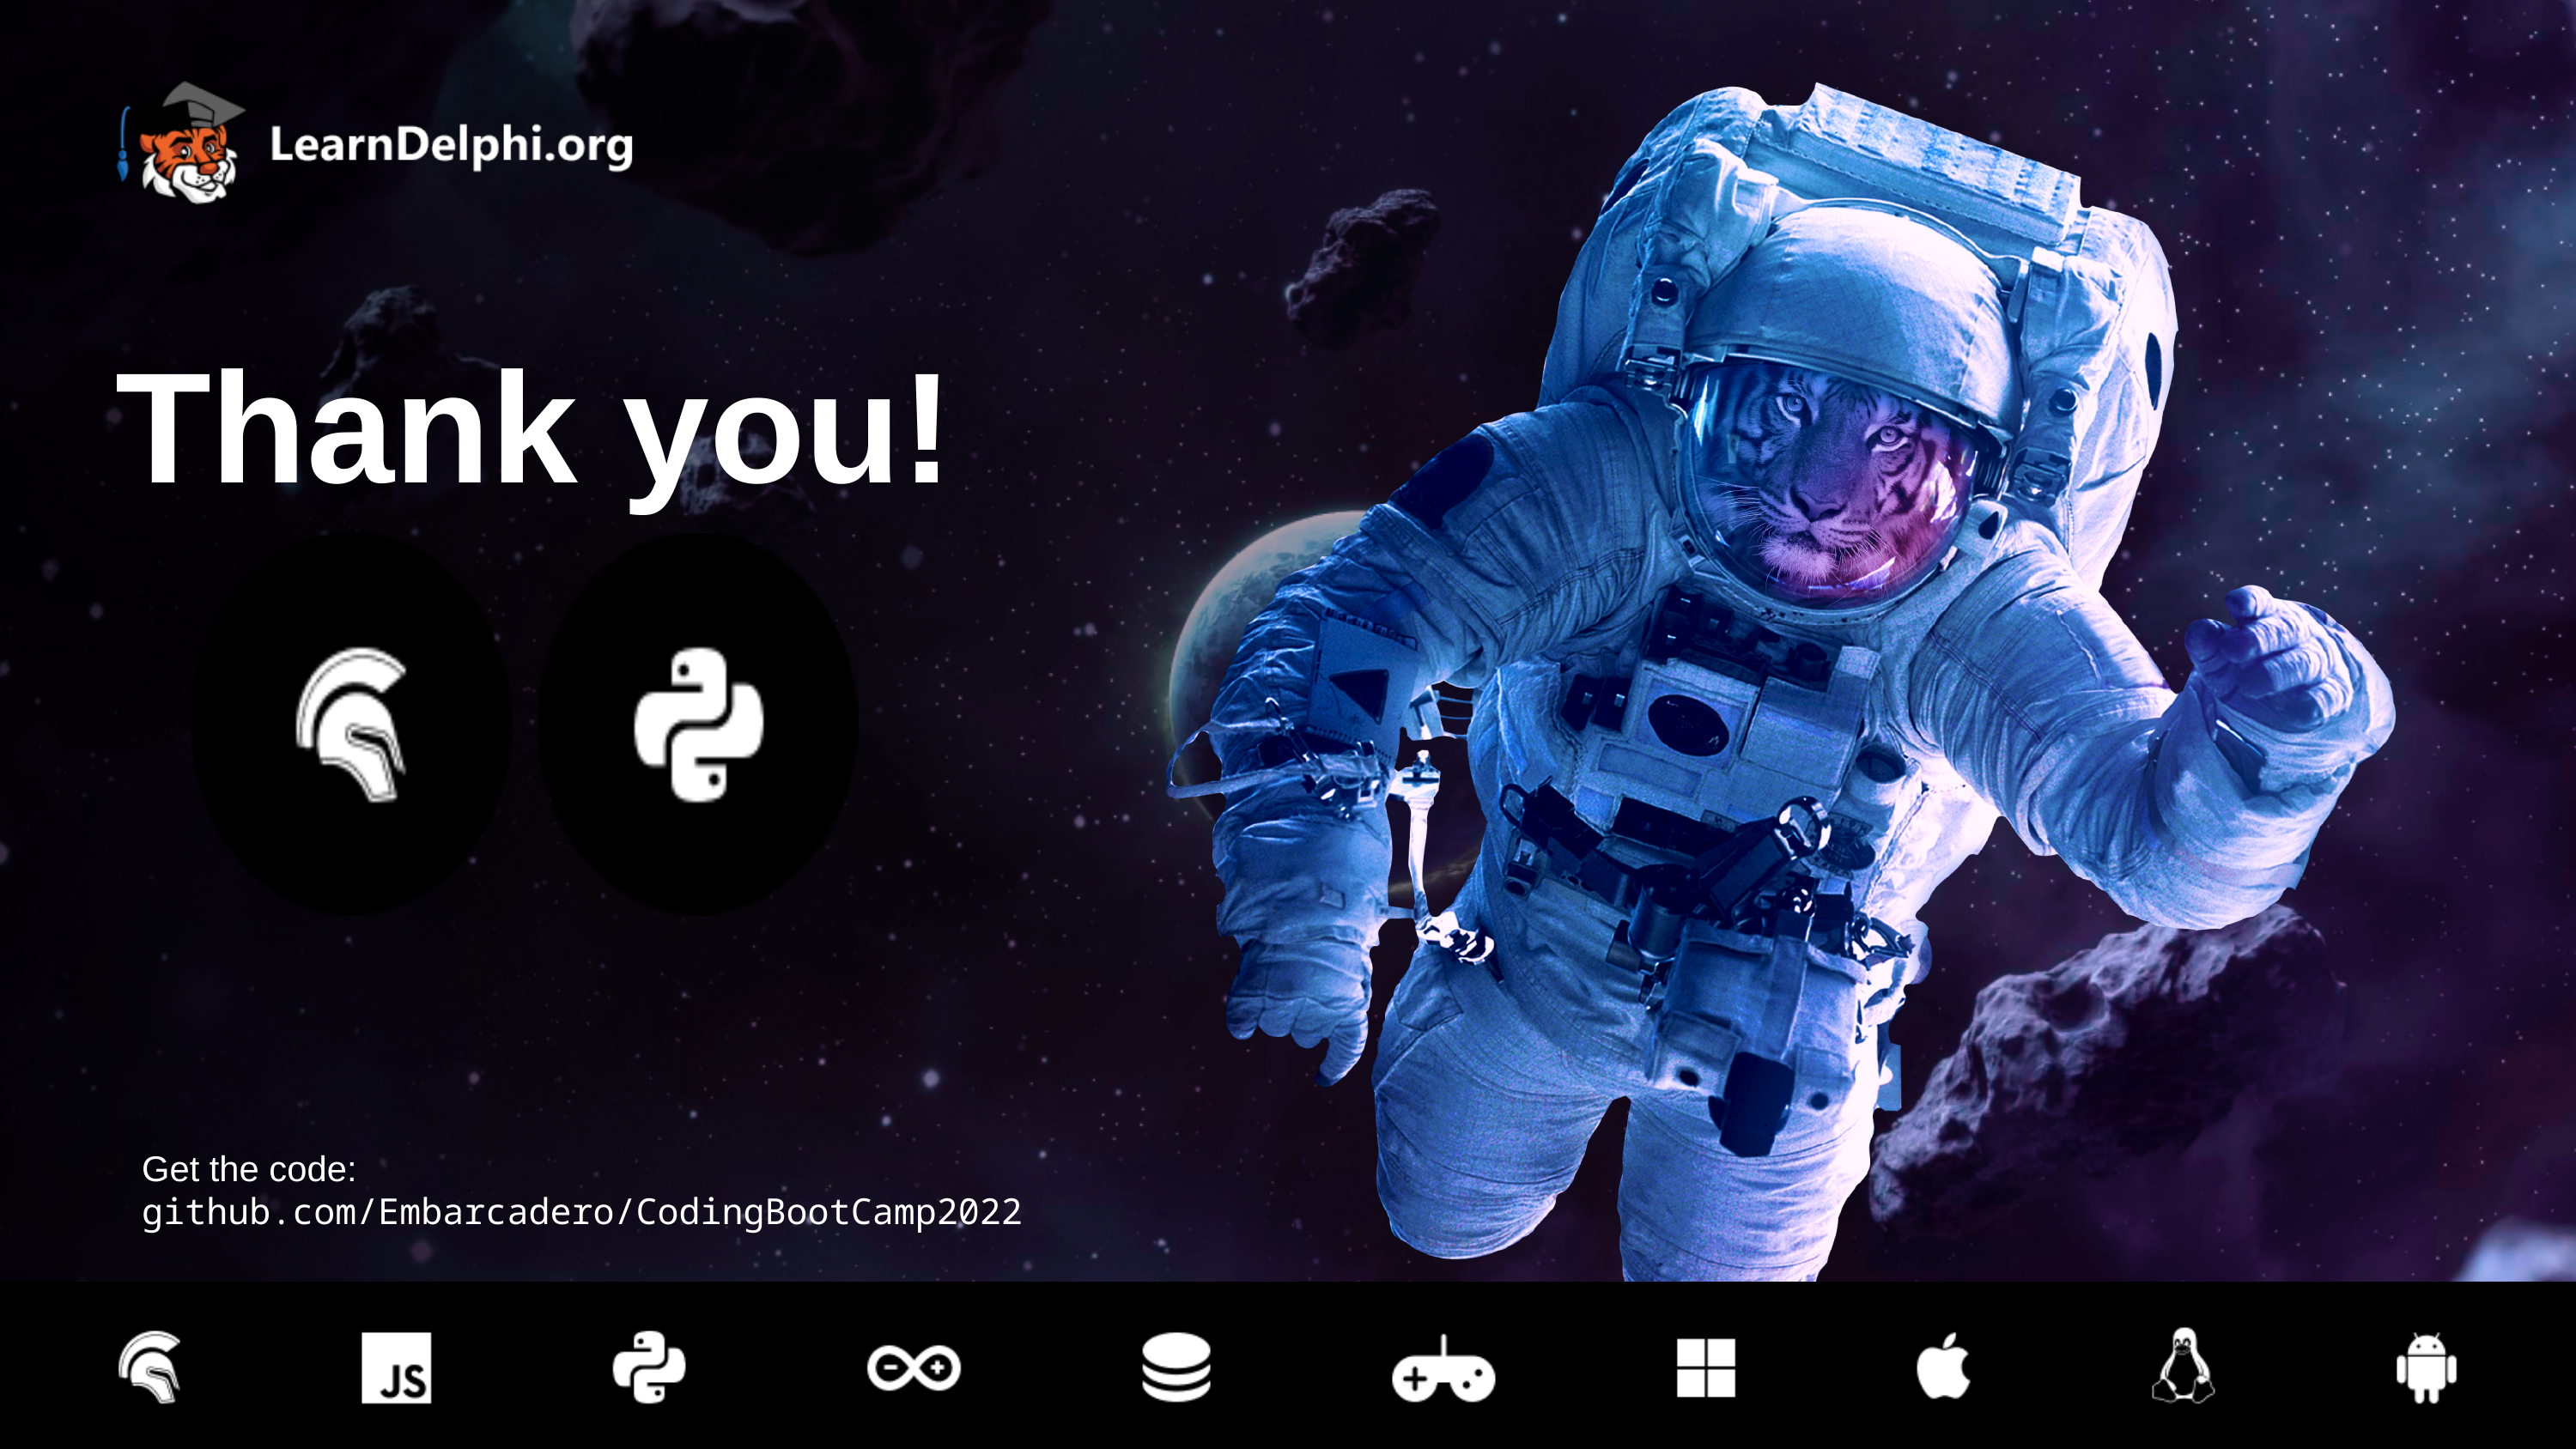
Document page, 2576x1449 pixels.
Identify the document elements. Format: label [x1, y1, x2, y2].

picture [0, 0, 2576, 1449]
text_box [191, 532, 860, 916]
